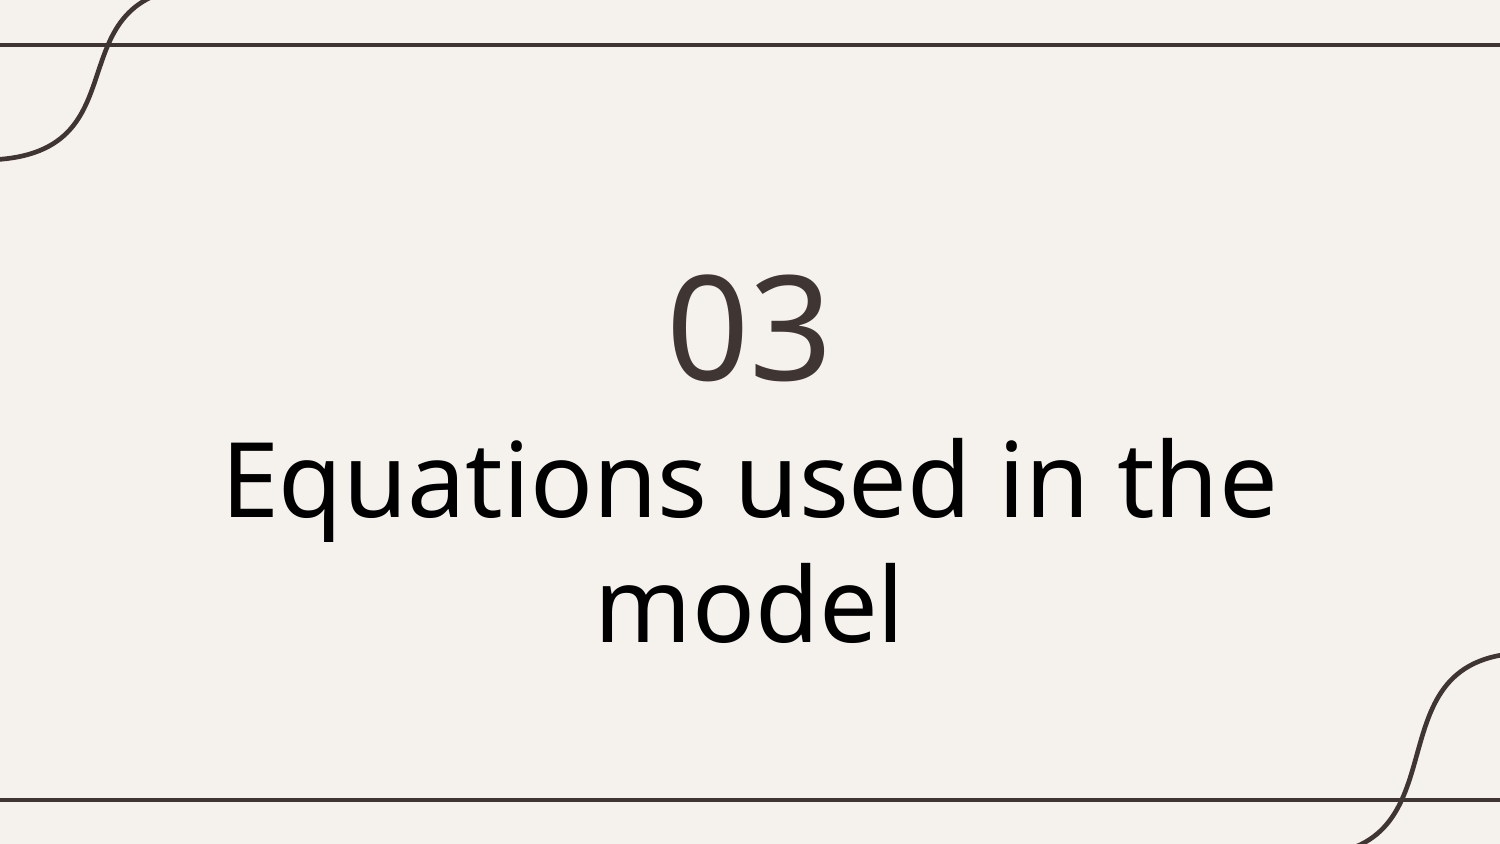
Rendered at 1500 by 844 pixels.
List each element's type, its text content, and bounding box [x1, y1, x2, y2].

title Equations used in the model [178, 398, 1322, 760]
title 03 [614, 219, 886, 381]
